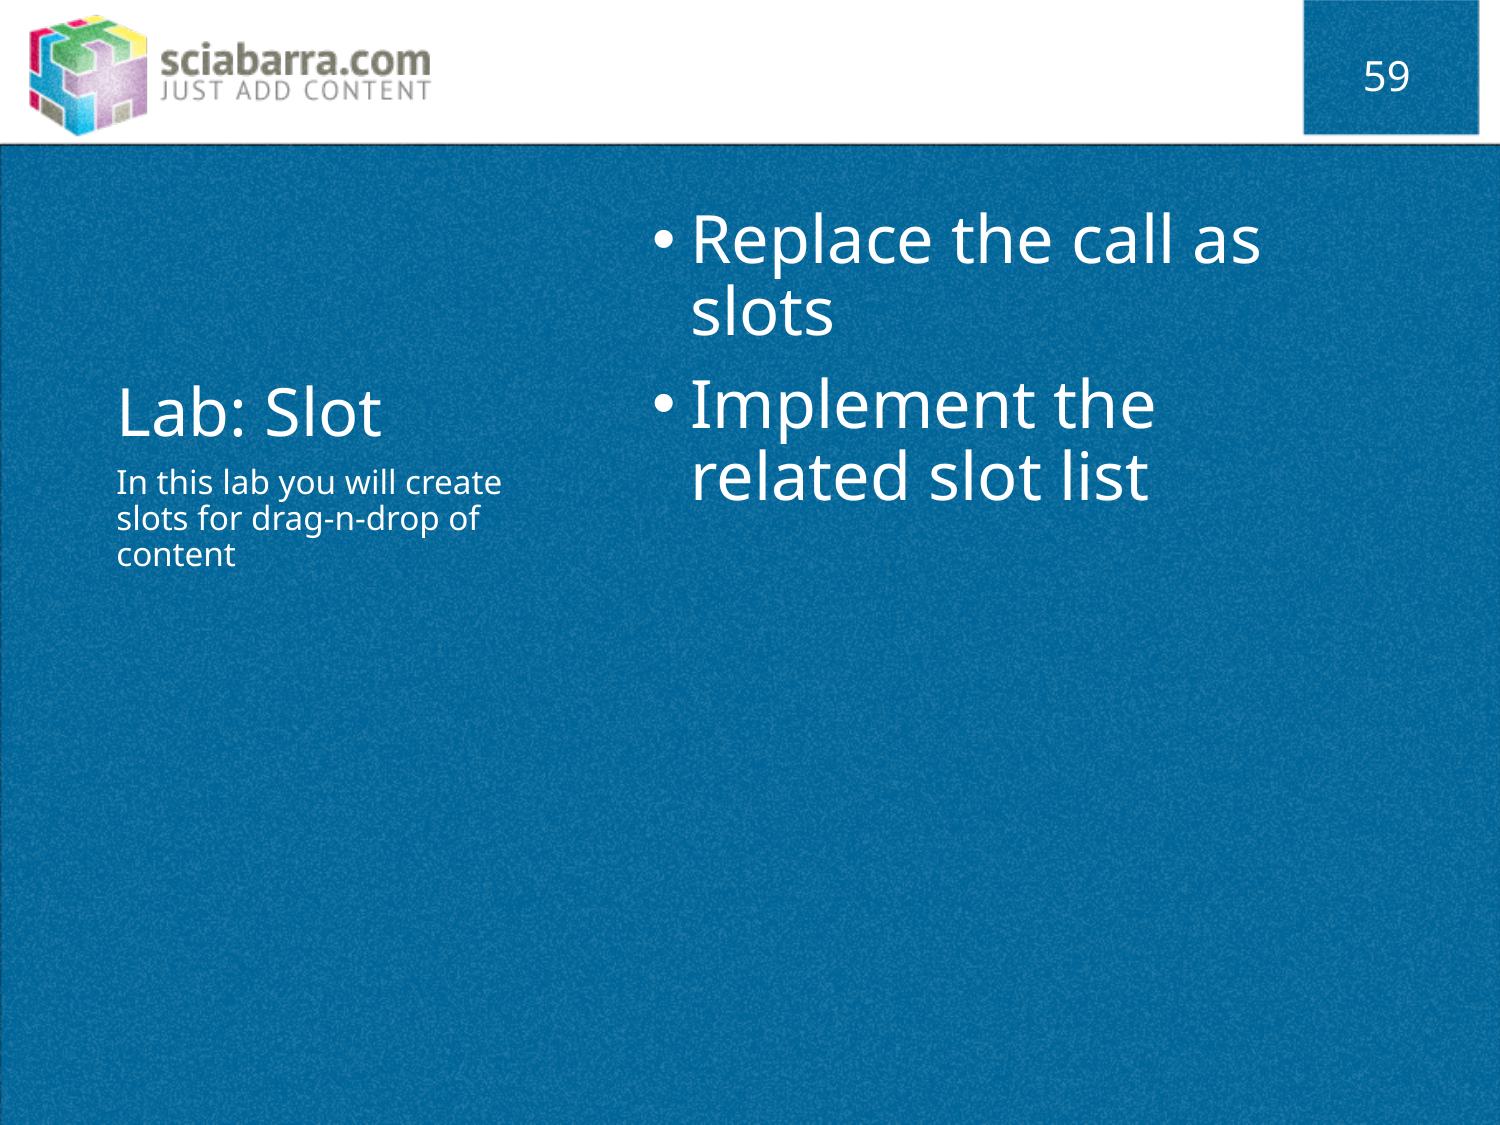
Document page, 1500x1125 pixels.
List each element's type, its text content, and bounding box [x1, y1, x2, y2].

list In this lab you will create slots for drag-n-drop of content [101, 458, 586, 1084]
slide_number 59 [1312, 42, 1462, 102]
title Lab: Slot [101, 195, 586, 458]
list Replace the call as slots Implement the related slot list [637, 198, 1398, 1084]
picture [0, 0, 1500, 151]
